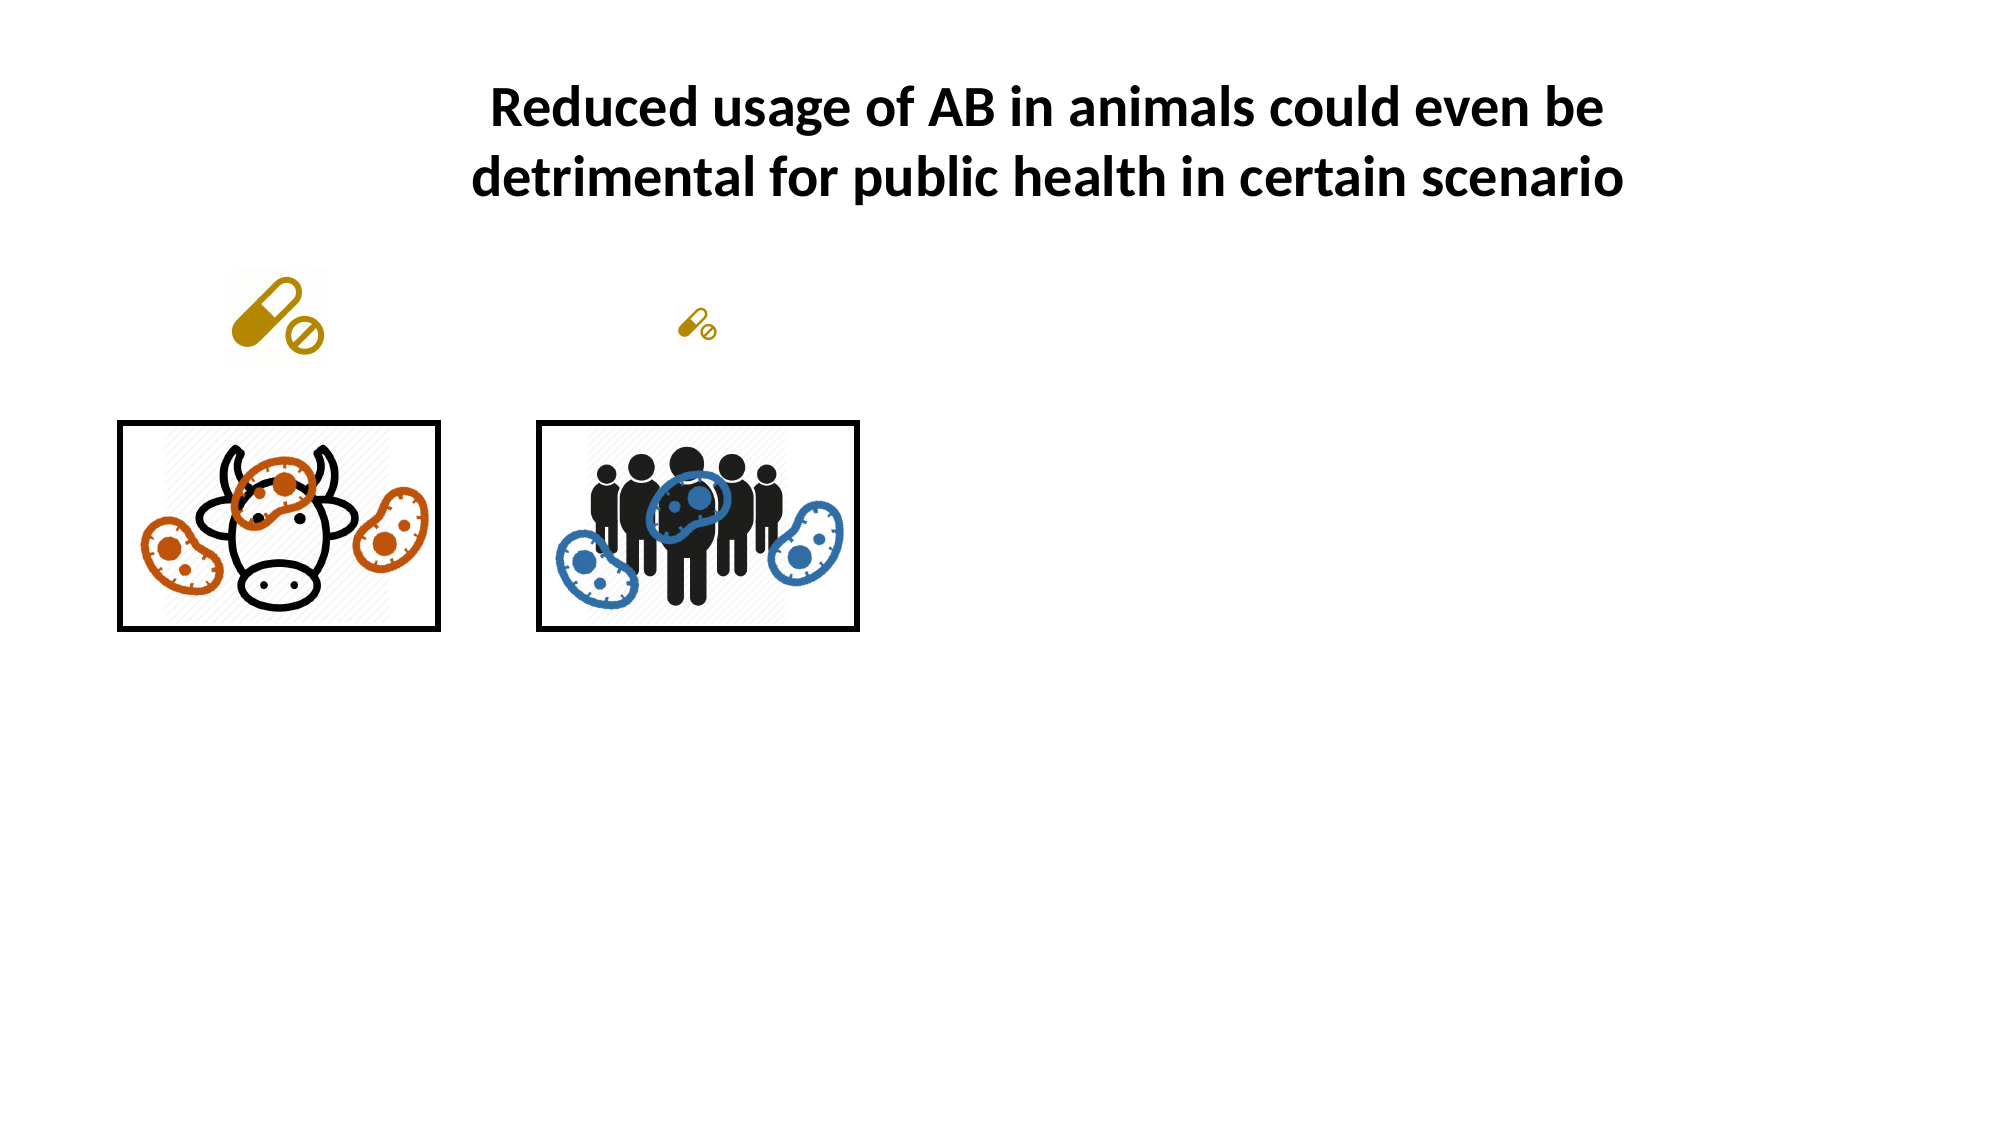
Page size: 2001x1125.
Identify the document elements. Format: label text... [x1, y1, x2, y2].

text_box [120, 268, 868, 630]
text_box Reduced usage of AB in animals could even be detrimental for public health in certain scenario [343, 60, 1752, 215]
